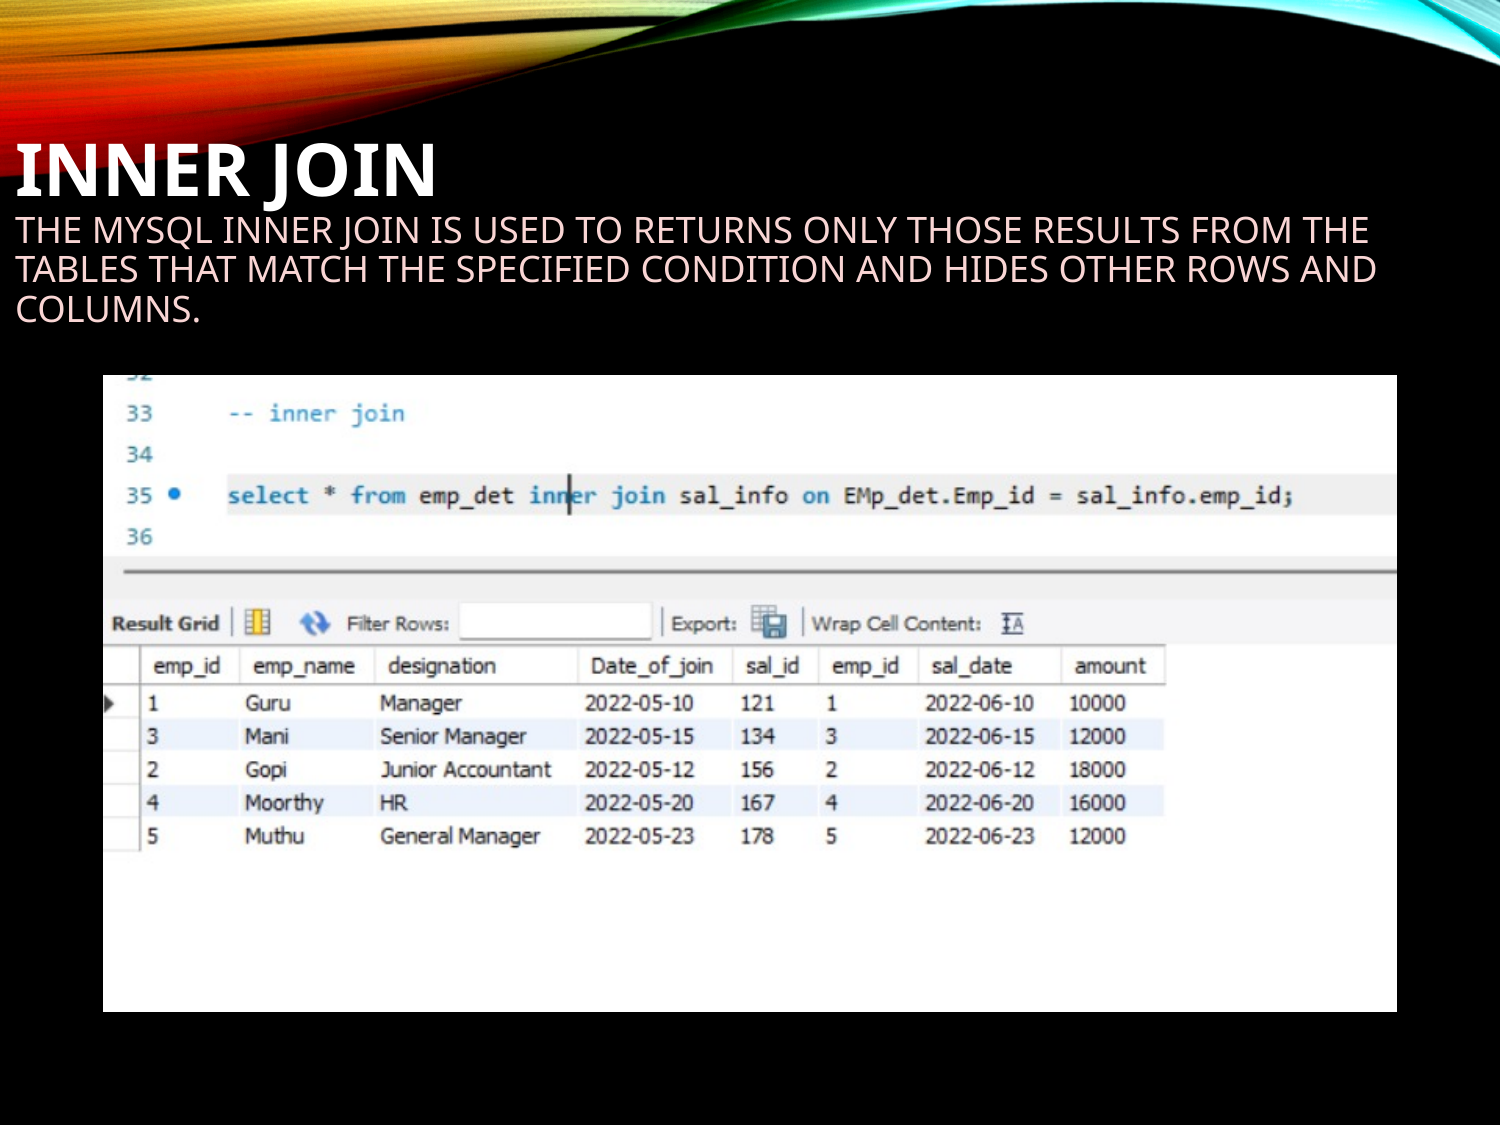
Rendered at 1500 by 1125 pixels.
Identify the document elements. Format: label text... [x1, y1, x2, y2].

picture [0, 0, 1500, 125]
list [103, 375, 1397, 1012]
title INNER JOIN The MySQL Inner Join is used to returns only those results from the tables that match the specified condition and hides other rows and columns. [0, 125, 1500, 338]
